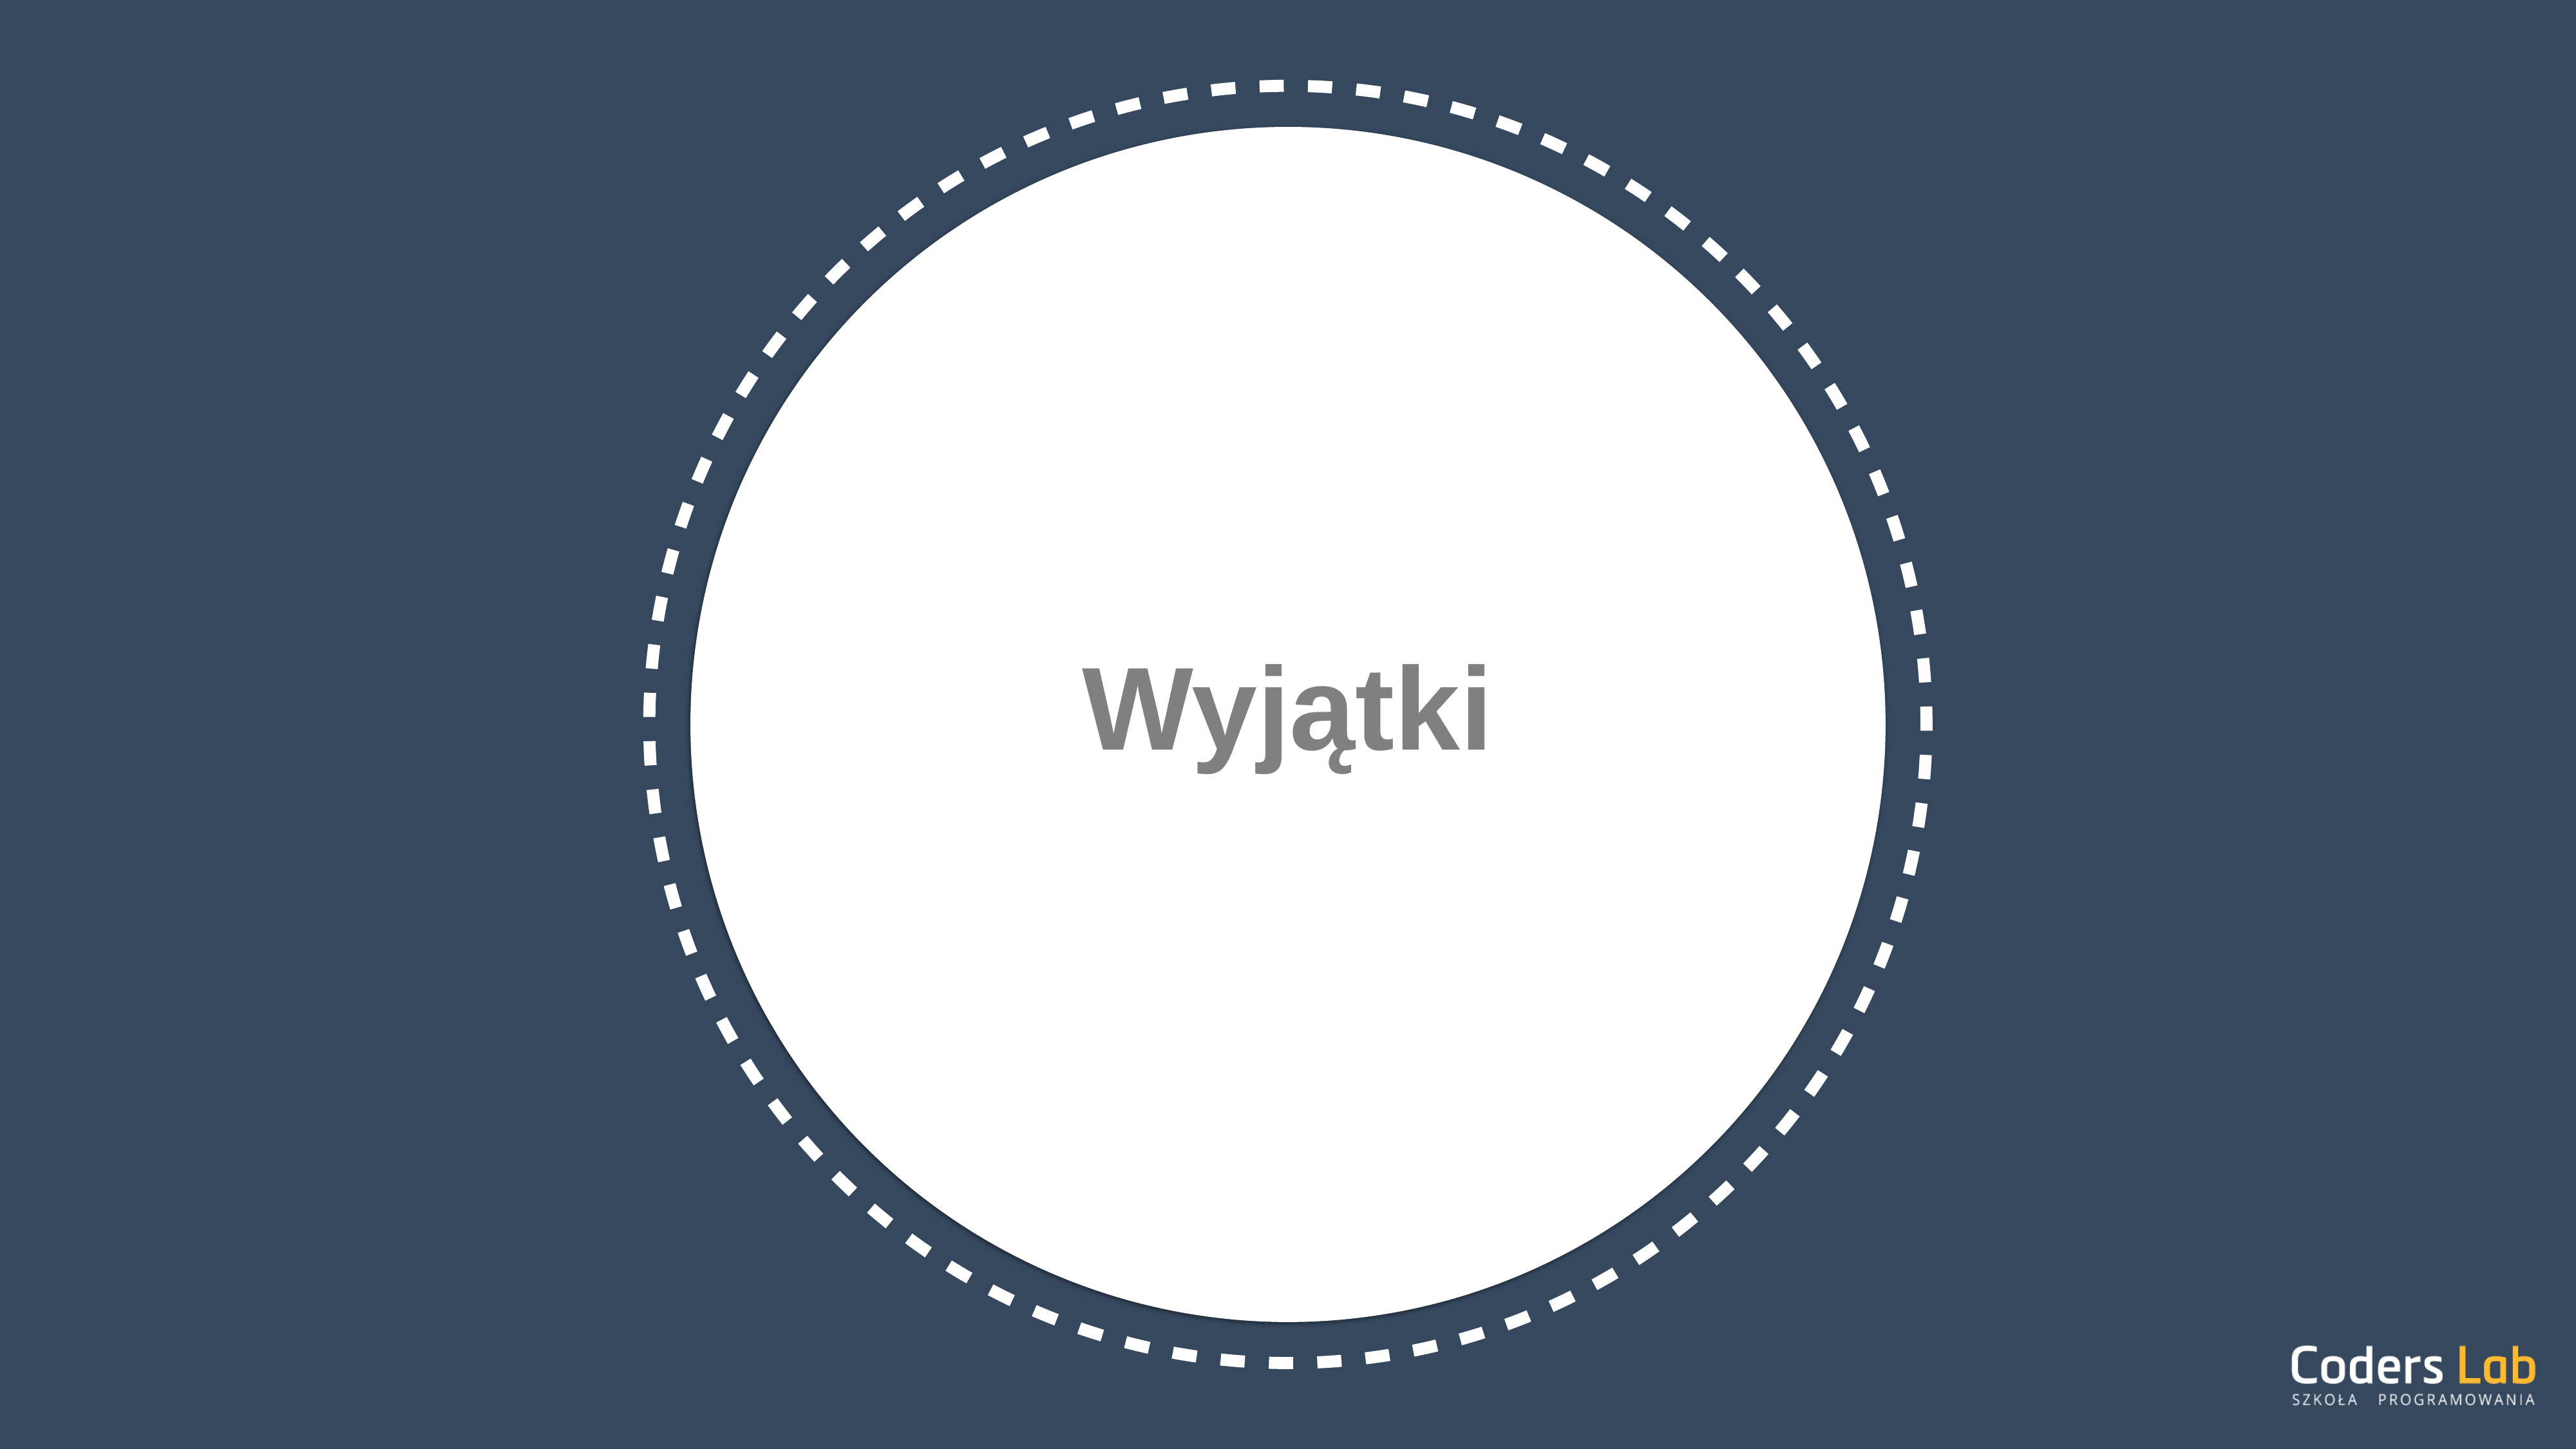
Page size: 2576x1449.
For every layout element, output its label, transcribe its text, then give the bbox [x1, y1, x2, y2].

picture [2286, 1336, 2541, 1419]
title Wyjątki [699, 627, 1877, 799]
